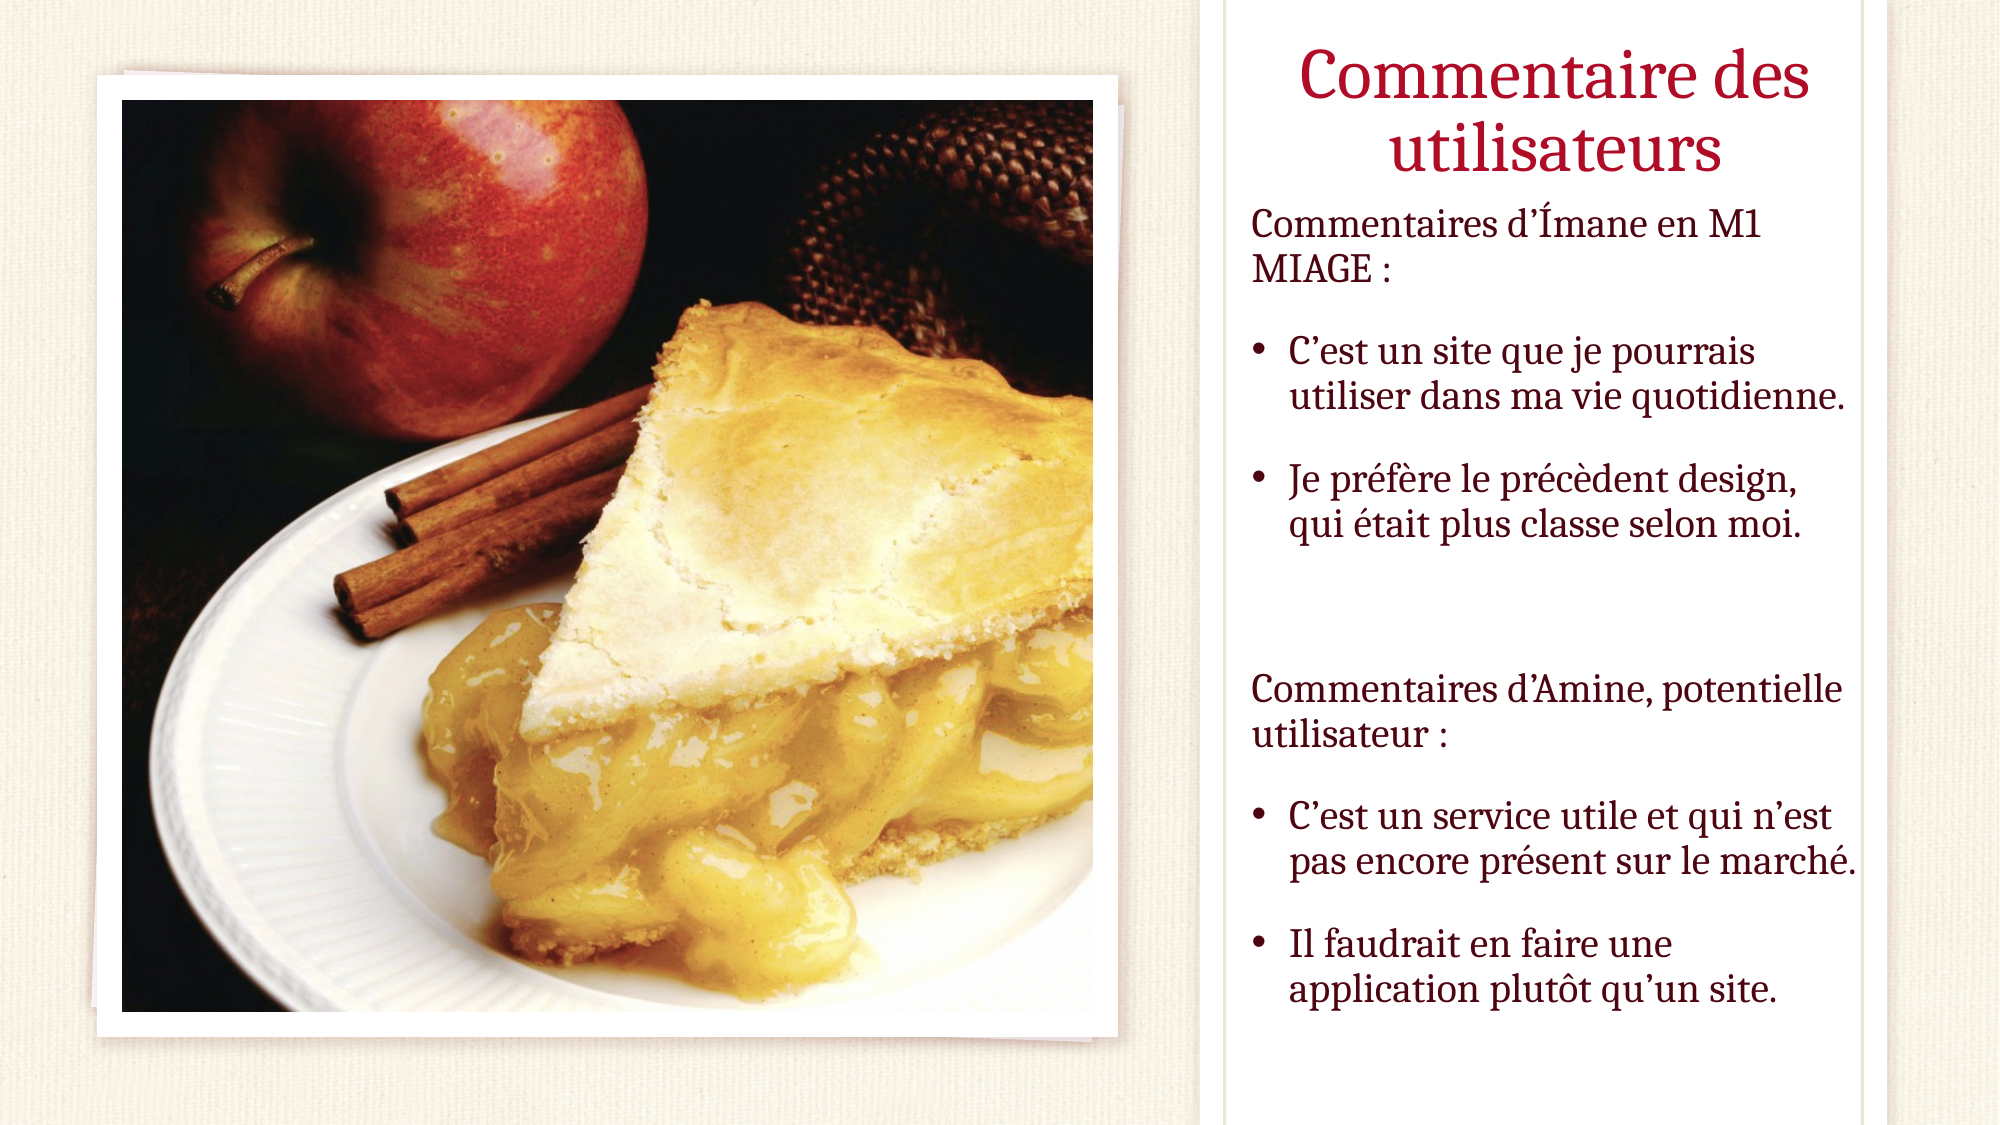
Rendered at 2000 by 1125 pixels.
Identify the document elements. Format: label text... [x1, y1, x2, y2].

picture [1888, 0, 2000, 1125]
title Commentaire des utilisateurs [1229, 31, 1883, 194]
picture [0, 0, 1199, 1125]
text_box Commentaires d’Ímane en M1 MIAGE : C’est un site que je pourrais utiliser dans ma vie quotidienne. Je préfère le précèdent design, qui était plus classe selon moi. Commentaires d’Amine, potentielle utilisateur : C’est un service utile et qui n’est pas encore présent sur le marché. Il faudrait en faire une application plutôt qu’un site. [1229, 193, 1874, 1107]
